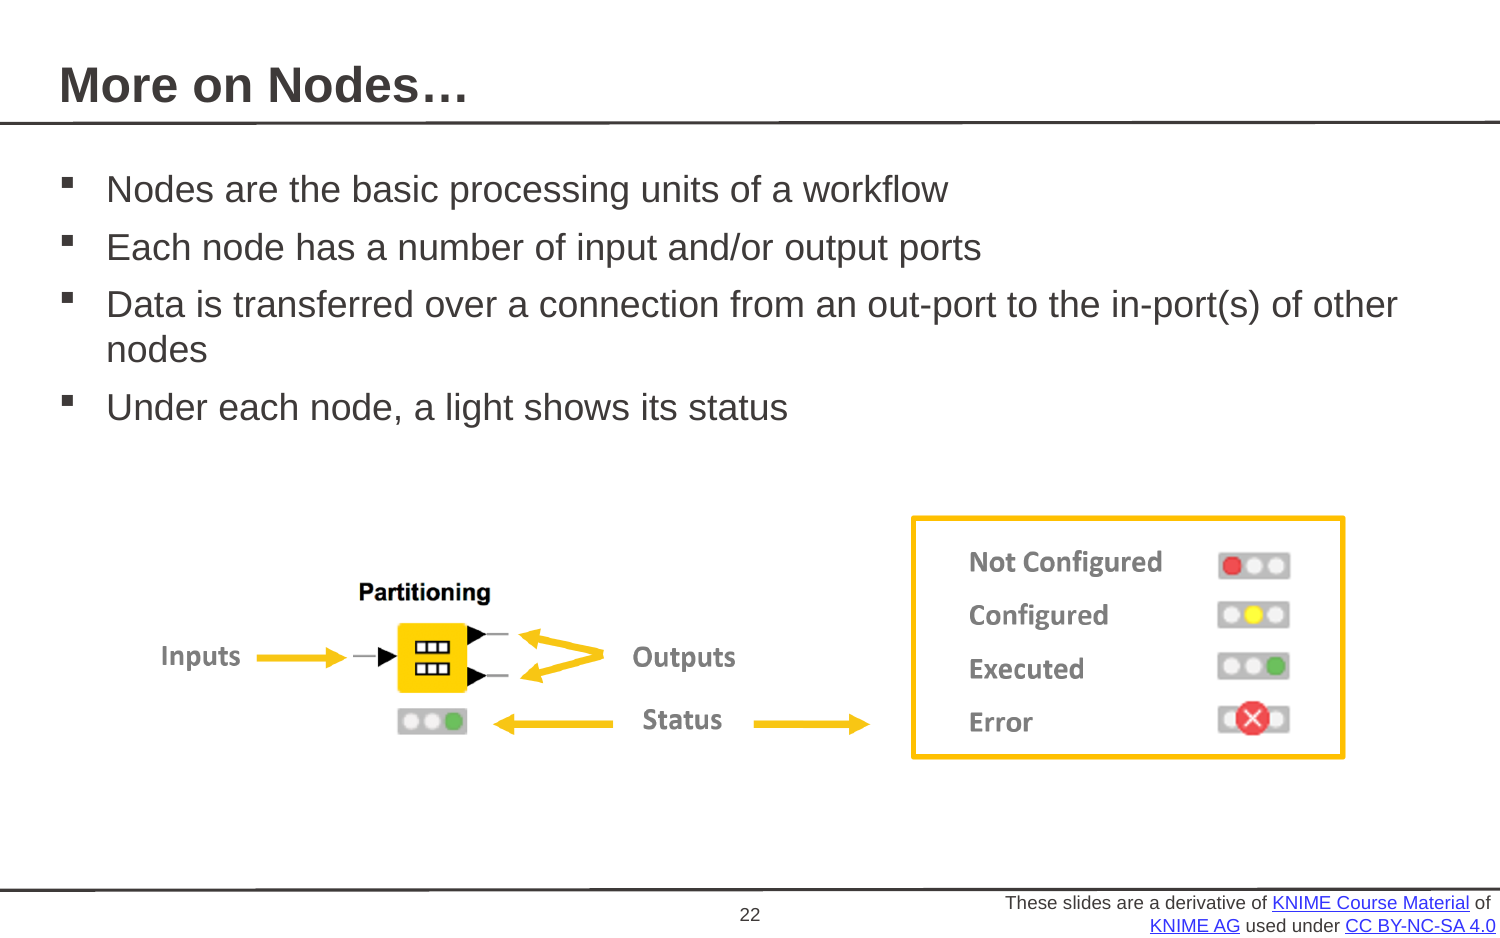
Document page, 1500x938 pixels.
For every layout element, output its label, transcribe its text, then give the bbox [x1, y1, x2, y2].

list Nodes are the basic processing units of a workflow Each node has a number of input and/or output ports Data is transferred over a connection from an out-port to the in-port(s) of other nodes Under each node, a light shows its status [59, 165, 1442, 834]
title More on Nodes… [59, 0, 1442, 160]
picture [150, 513, 1348, 761]
slide_number 22 [702, 890, 798, 938]
